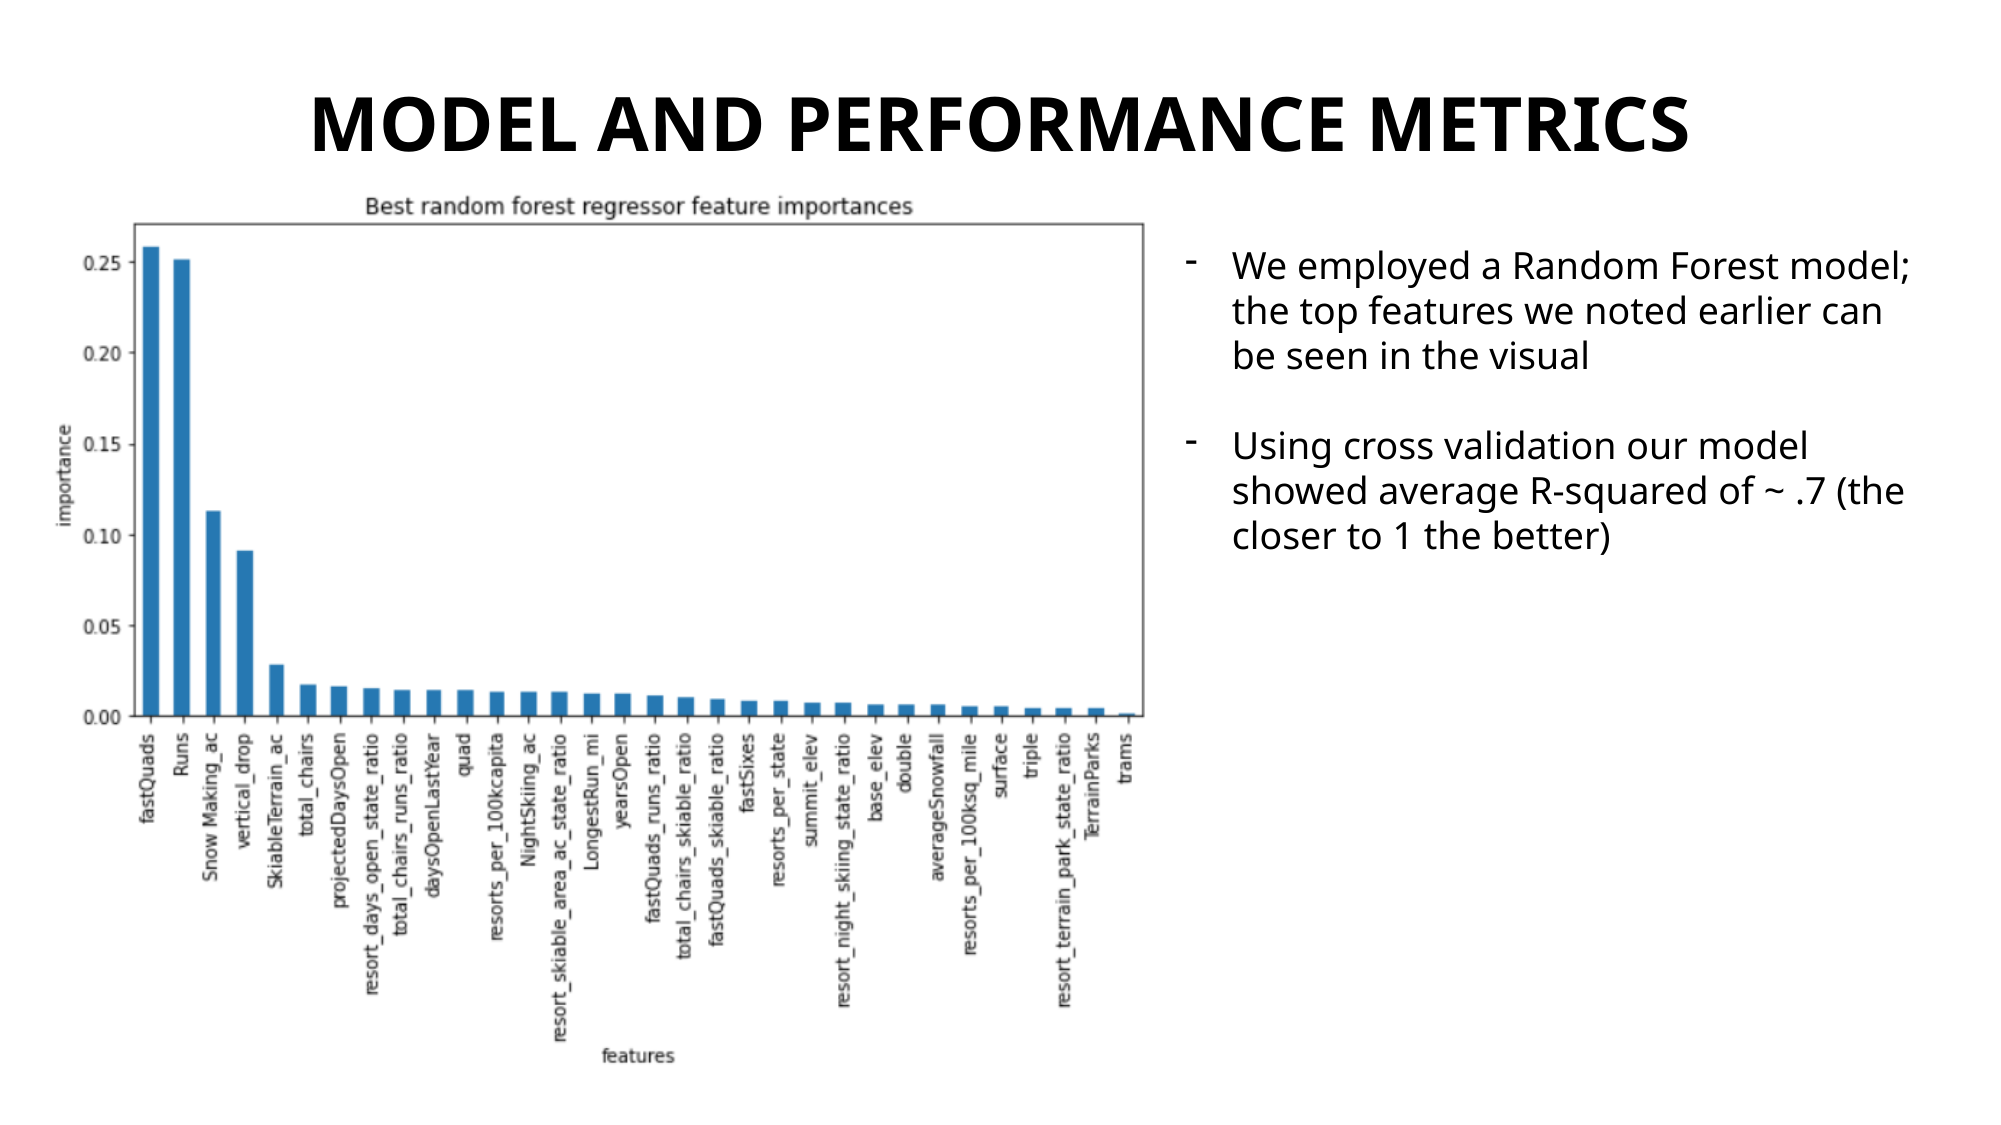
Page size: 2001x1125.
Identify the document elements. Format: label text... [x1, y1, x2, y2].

picture [34, 175, 1171, 1086]
title MODEL AND PERFORMANCE METRICS [0, 56, 2000, 176]
text_box We employed a Random Forest model; the top features we noted earlier can be seen in the visual Using cross validation our model showed average R-squared of ~ .7 (the closer to 1 the better) [1171, 234, 1947, 790]
